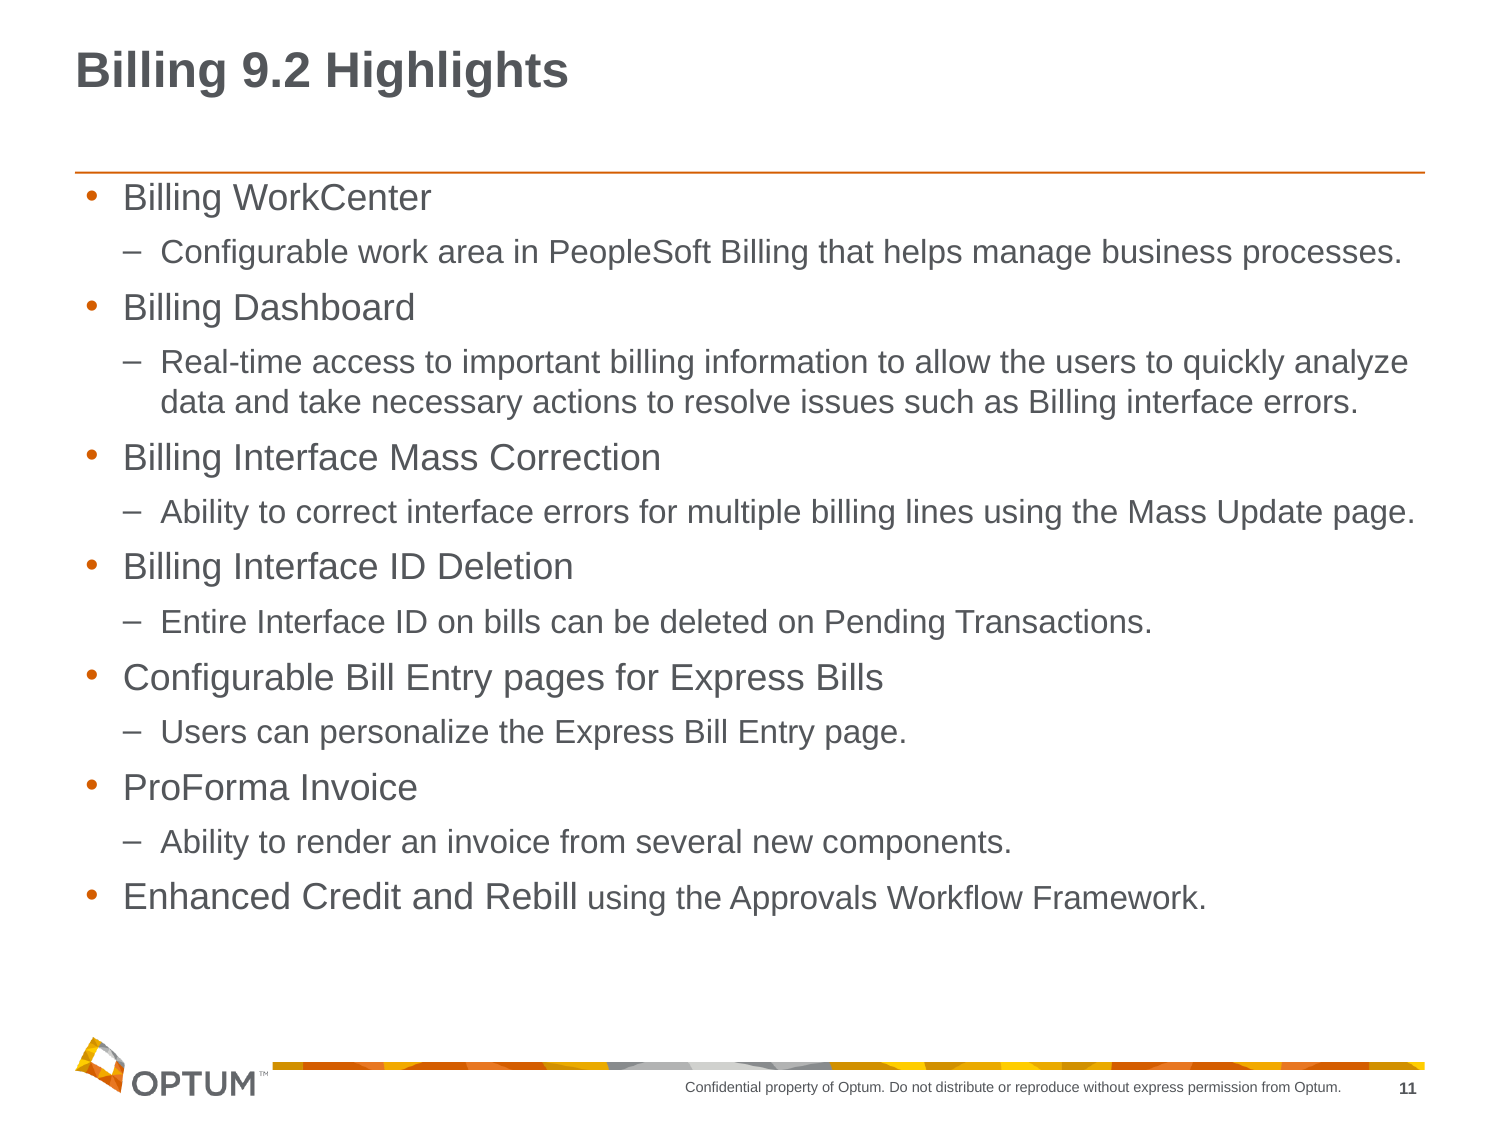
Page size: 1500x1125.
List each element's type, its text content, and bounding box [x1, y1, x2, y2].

list Billing WorkCenter Configurable work area in PeopleSoft Billing that helps manage business processes. Billing Dashboard Real-time access to important billing information to allow the users to quickly analyze data and take necessary actions to resolve issues such as Billing interface errors. Billing Interface Mass Correction Ability to correct interface errors for multiple billing lines using the Mass Update page. Billing Interface ID Deletion Entire Interface ID on bills can be deleted on Pending Transactions. Configurable Bill Entry pages for Express Bills Users can personalize the Express Bill Entry page. ProForma Invoice Ability to render an invoice from several new components. Enhanced Credit and Rebill using the Approvals Workflow Framework. [85, 172, 1436, 1043]
picture [273, 1062, 1425, 1070]
picture [75, 1037, 268, 1096]
title Billing 9.2 Highlights [75, 31, 1425, 158]
